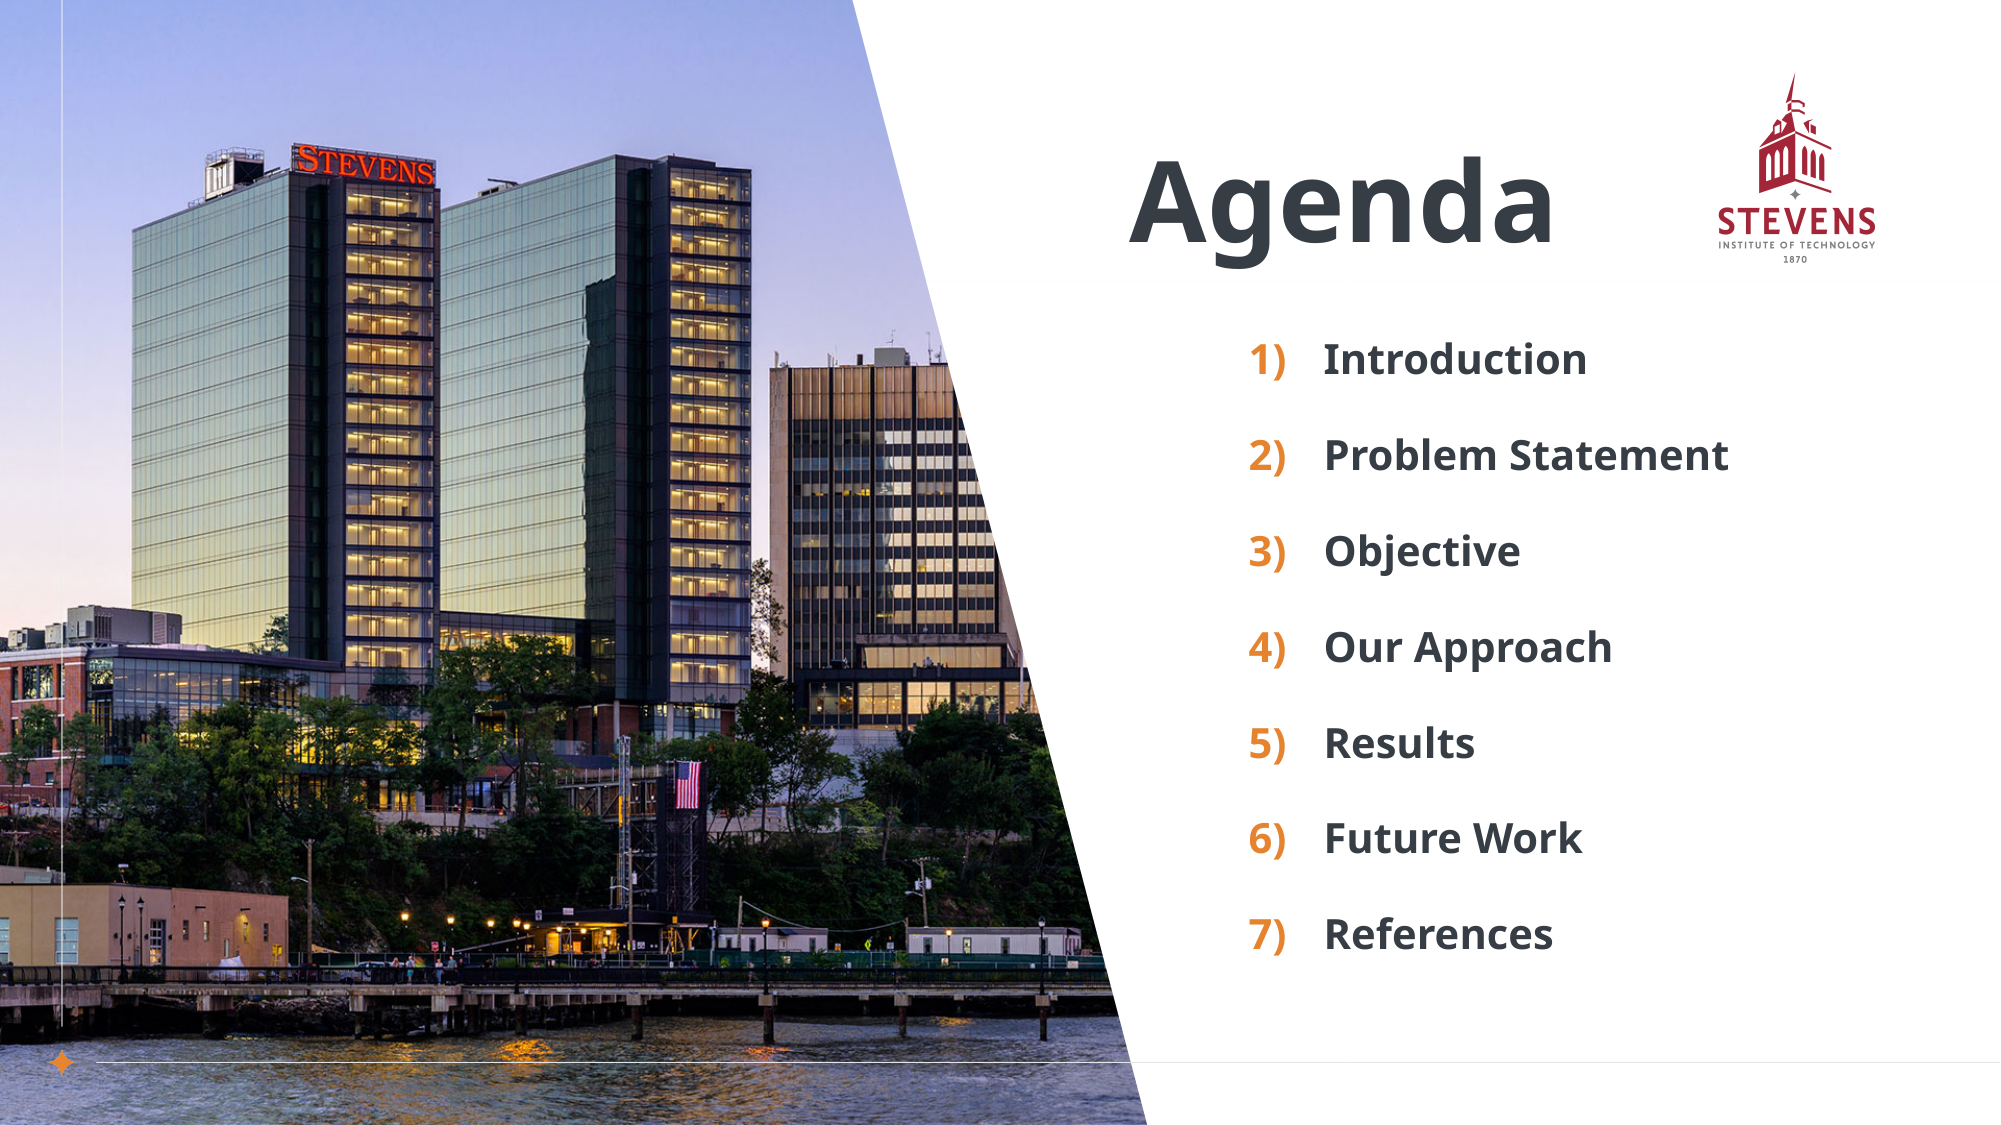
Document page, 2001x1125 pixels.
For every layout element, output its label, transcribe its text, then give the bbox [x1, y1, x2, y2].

title Agenda [1114, 121, 1921, 275]
list Introduction Problem Statement Objective Our Approach Results Future Work References [1233, 300, 1971, 1079]
picture [0, 0, 2000, 1125]
